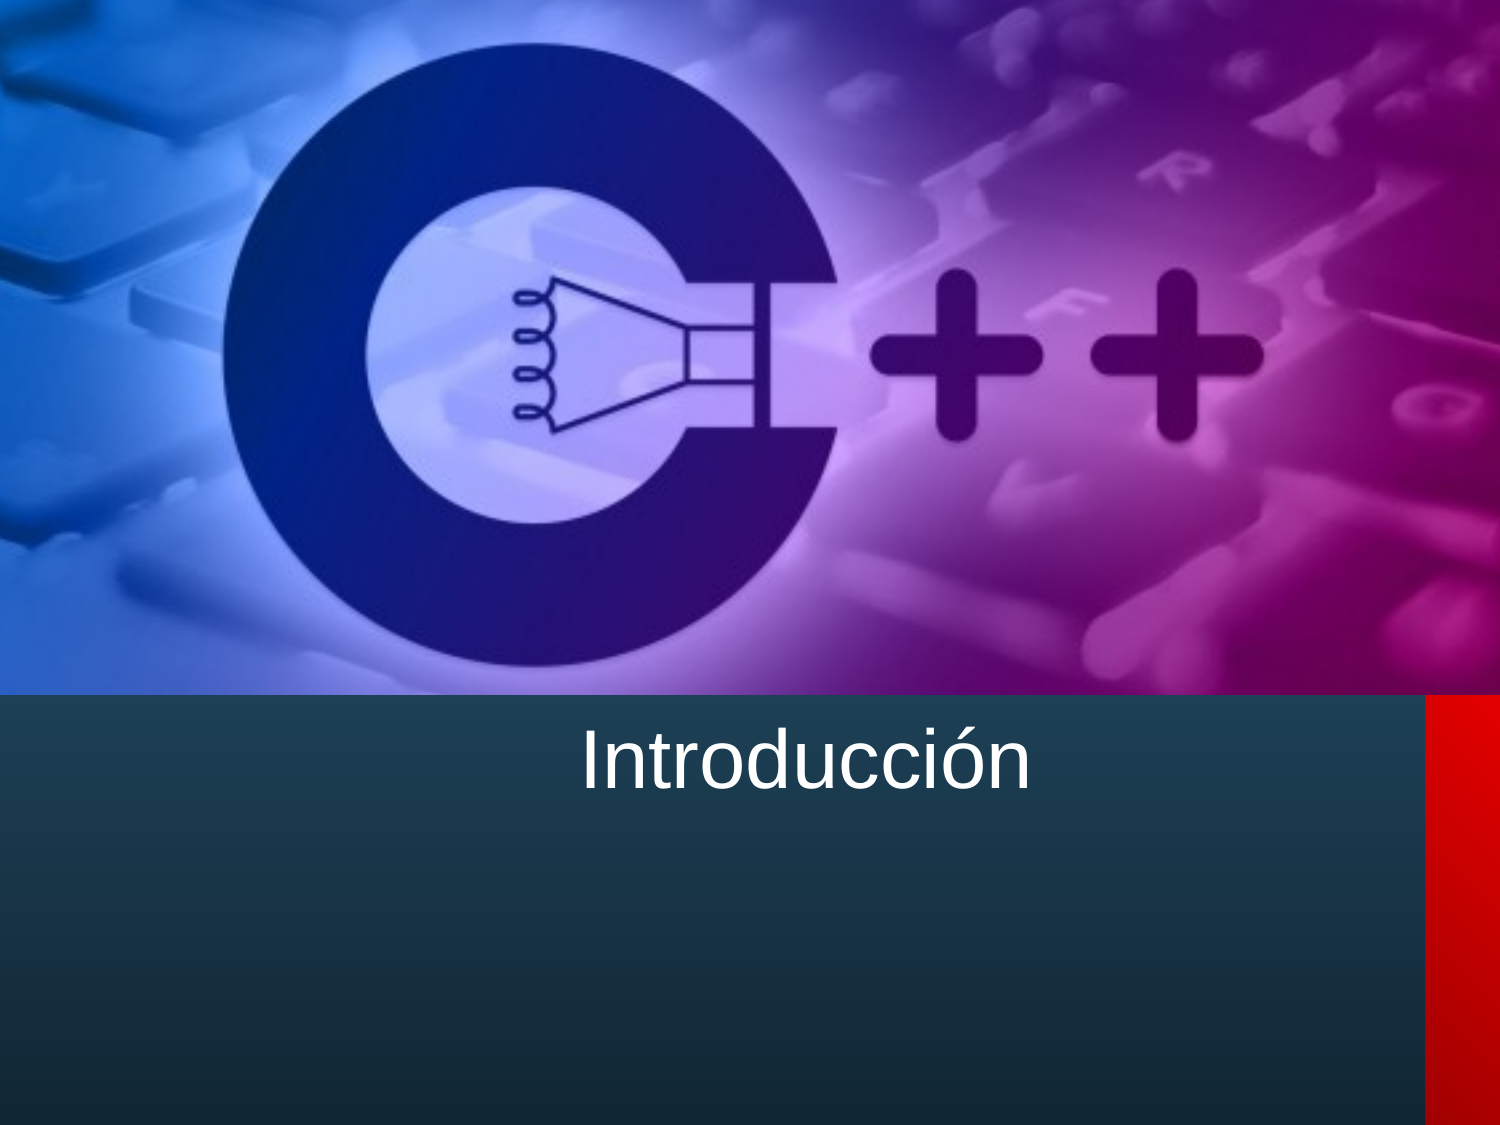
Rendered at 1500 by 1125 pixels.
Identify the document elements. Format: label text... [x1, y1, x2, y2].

title Introducción [249, 711, 1363, 920]
picture [0, 0, 1500, 696]
